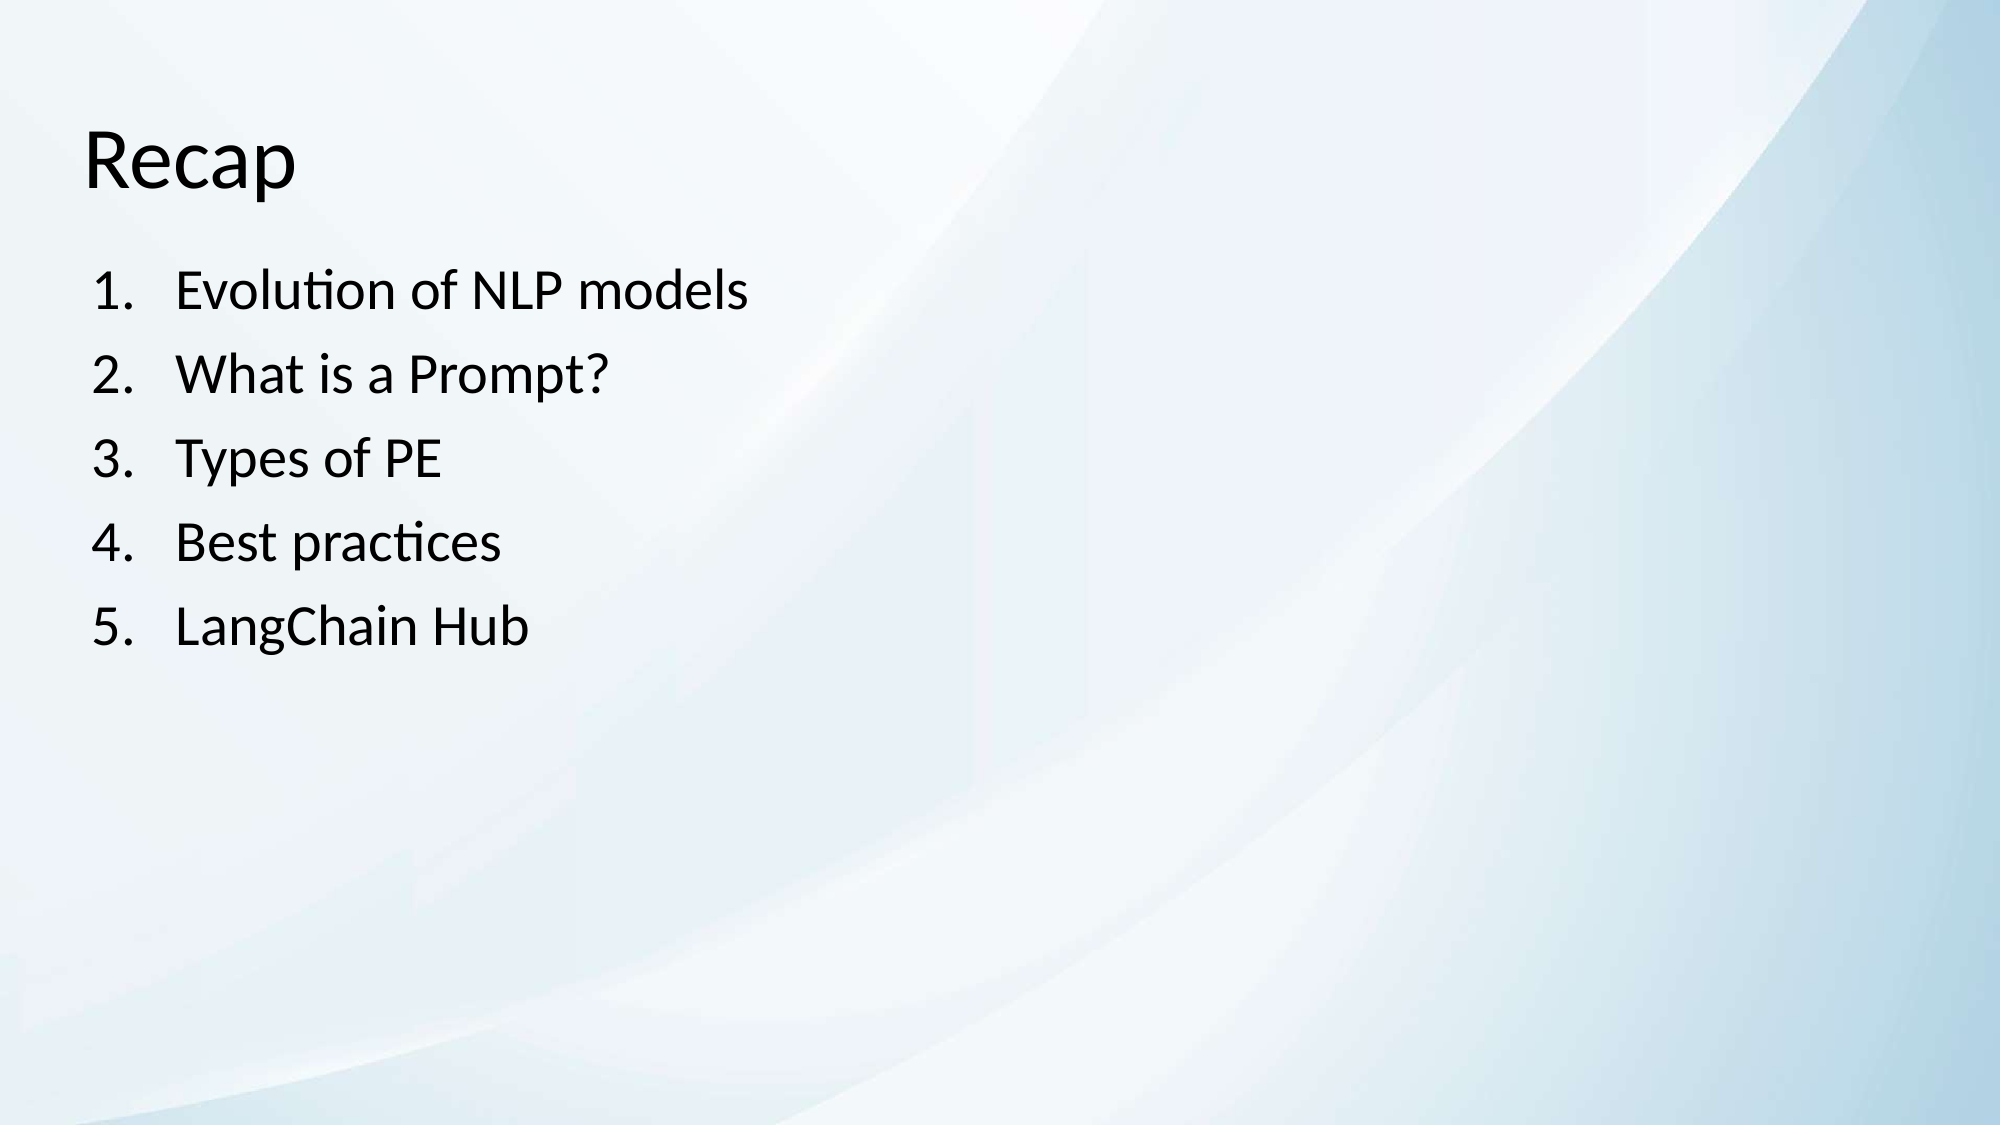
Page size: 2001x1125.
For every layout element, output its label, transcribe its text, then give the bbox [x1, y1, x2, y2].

title Recap [68, 97, 1932, 223]
picture [0, 0, 2000, 1125]
list Evolution of NLP models What is a Prompt? Types of PE Best practices LangChain Hub [68, 252, 1932, 1000]
